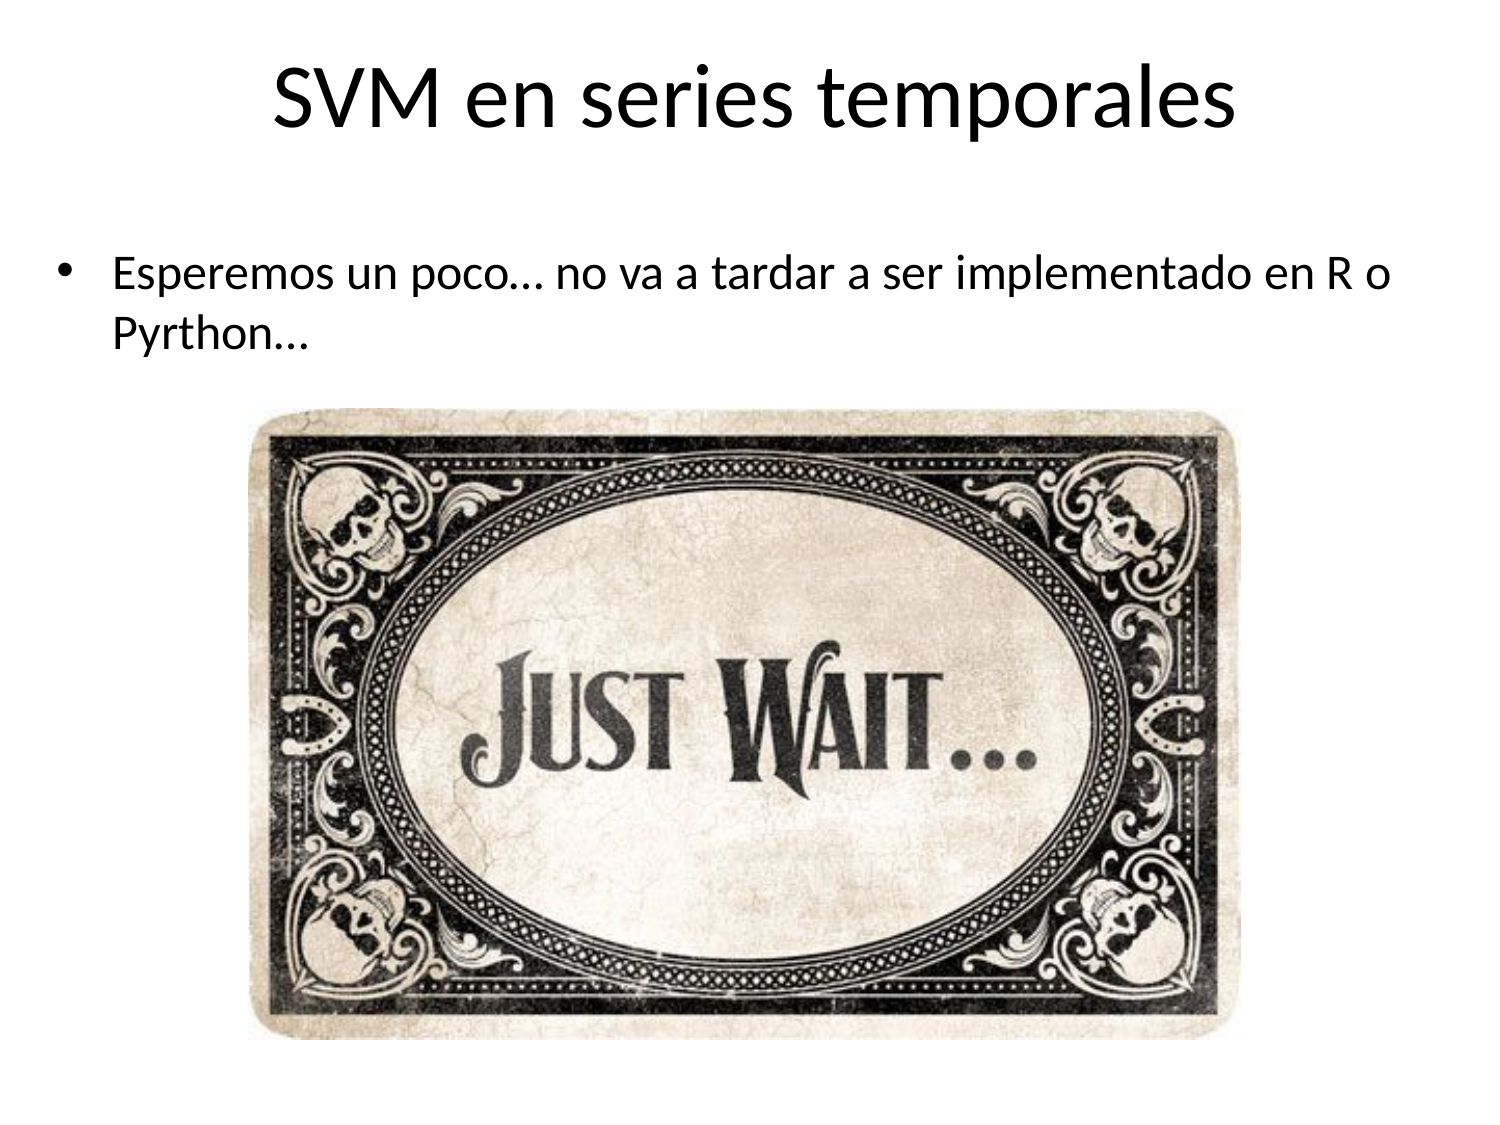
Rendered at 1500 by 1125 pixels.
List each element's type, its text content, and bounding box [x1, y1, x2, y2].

list Esperemos un poco… no va a tardar a ser implementado en R o Pyrthon… [41, 231, 1483, 975]
title SVM en series temporales [29, 21, 1483, 161]
picture [248, 408, 1242, 1041]
